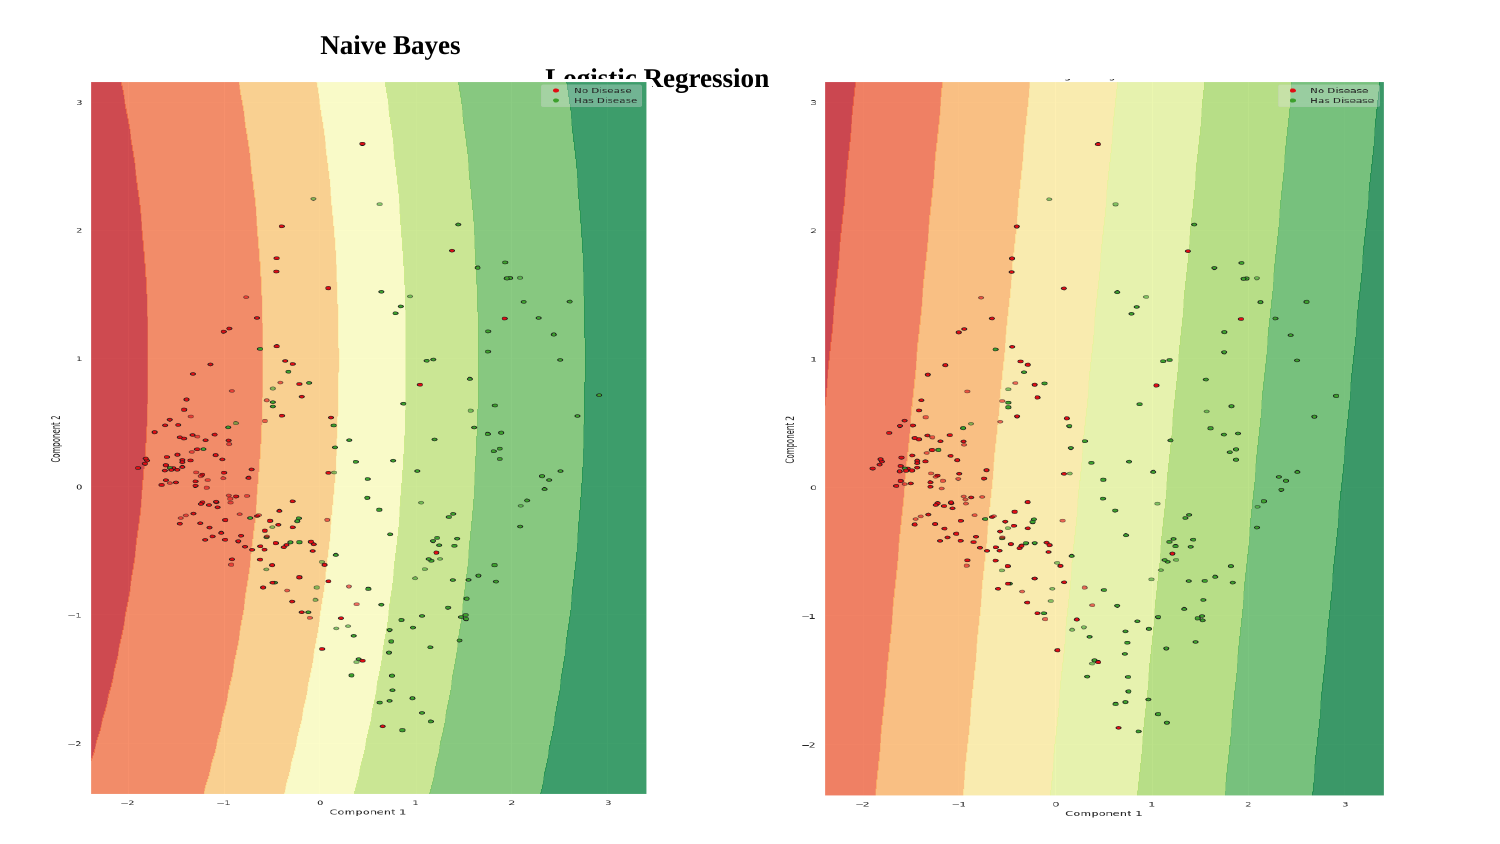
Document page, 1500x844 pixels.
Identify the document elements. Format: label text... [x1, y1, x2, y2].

picture [49, 79, 652, 819]
picture [774, 79, 1386, 819]
list Naive Bayes Logistic Regression [155, 37, 1311, 83]
